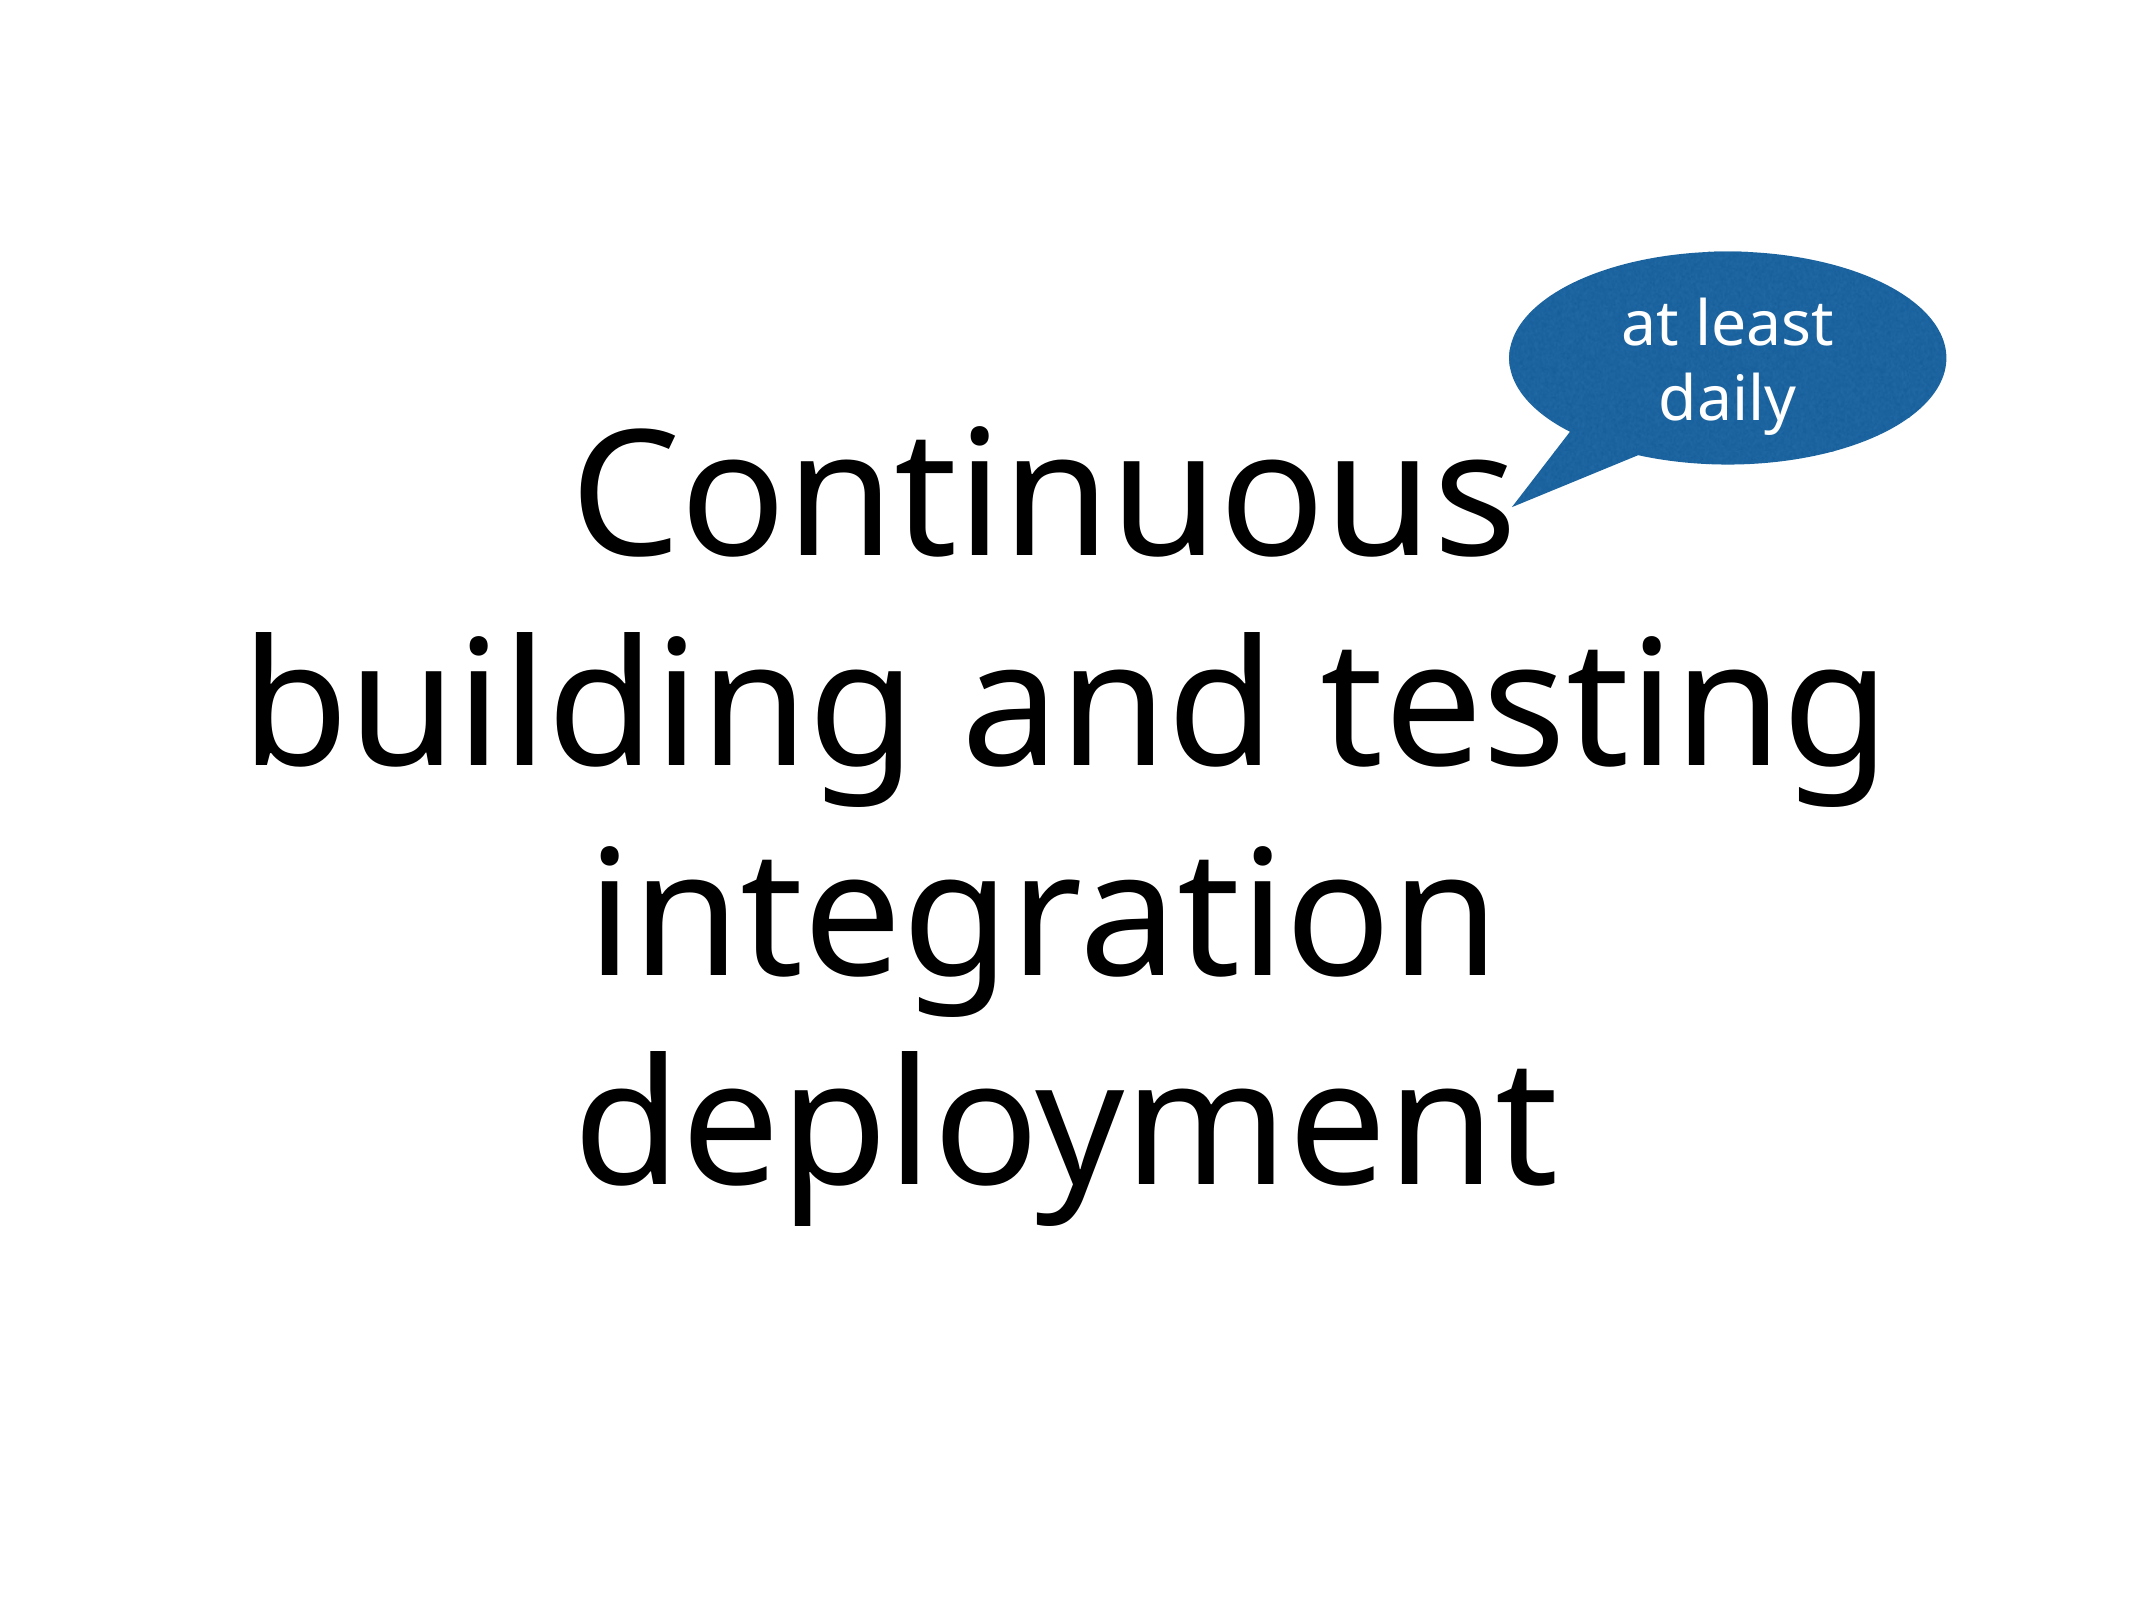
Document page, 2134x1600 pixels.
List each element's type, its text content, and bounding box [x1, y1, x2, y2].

text_box at least daily [1509, 251, 1947, 508]
title Continuous building and testing integration deployment [207, 359, 1926, 1241]
